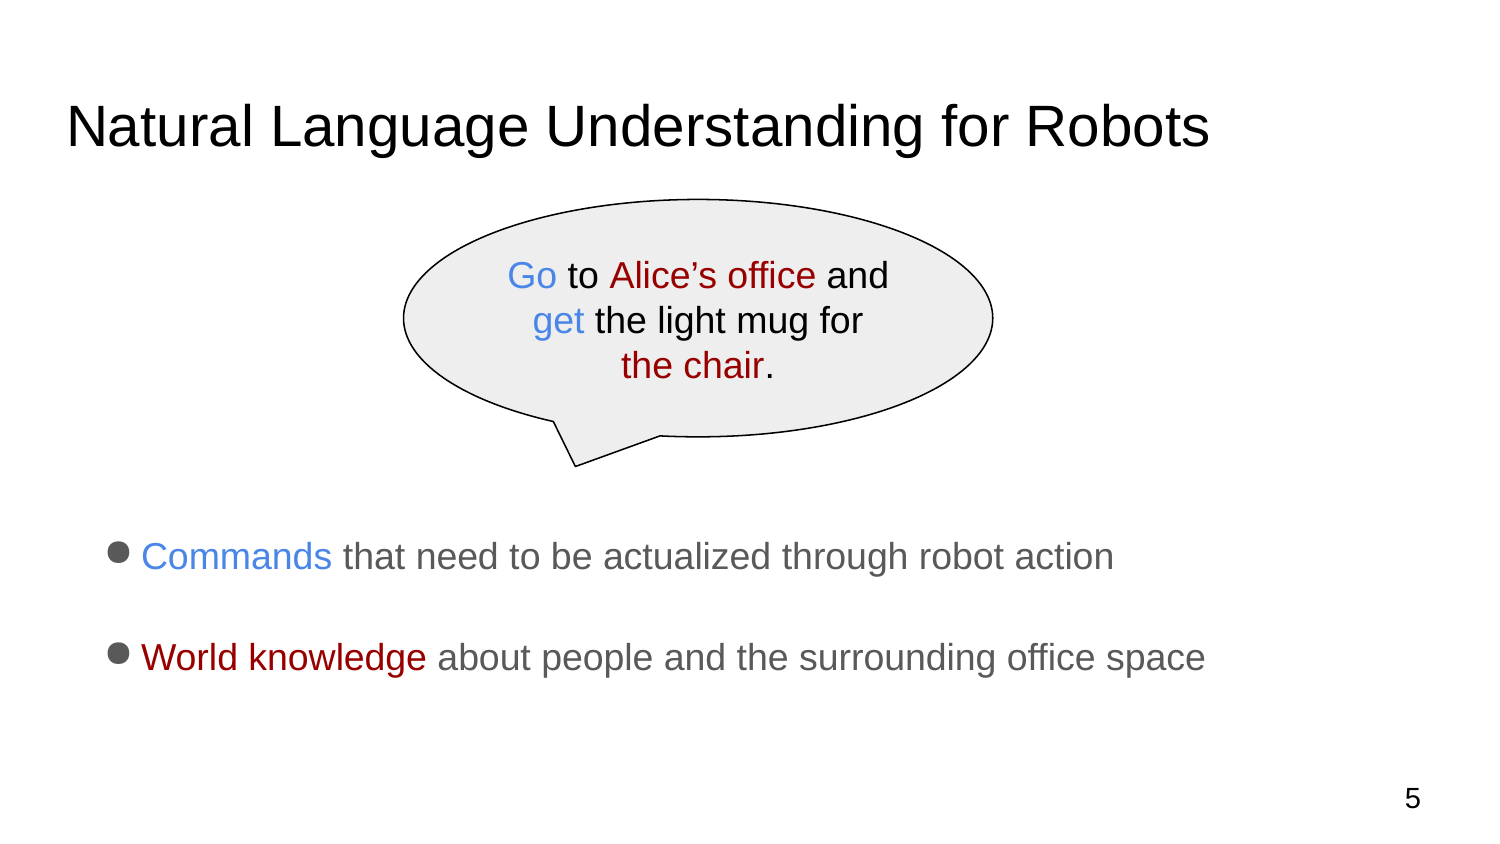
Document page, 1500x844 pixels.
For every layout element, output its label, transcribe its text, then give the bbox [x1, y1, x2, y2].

slide_number 5 [1389, 764, 1480, 830]
text_box Go to Alice’s office and get the light mug for the chair. [403, 199, 993, 467]
title Natural Language Understanding for Robots [51, 72, 1449, 167]
list Commands that need to be actualized through robot action World knowledge about people and the surrounding office space [51, 494, 1449, 775]
